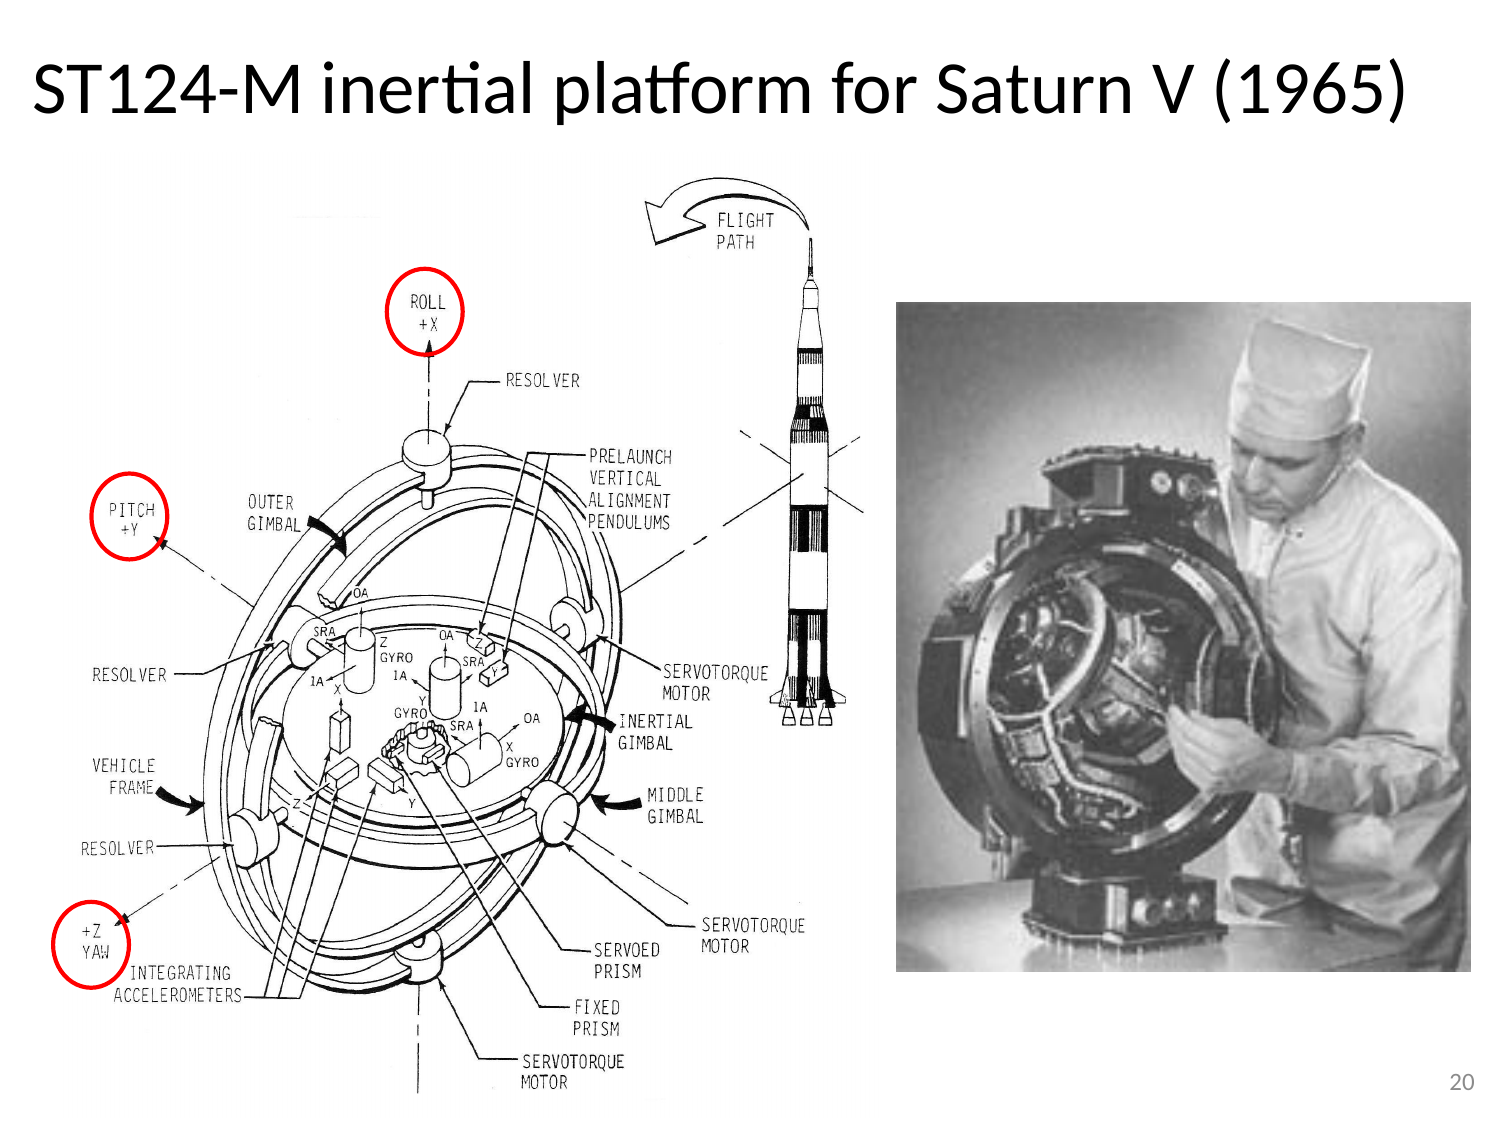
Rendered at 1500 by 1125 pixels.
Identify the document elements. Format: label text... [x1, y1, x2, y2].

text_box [52, 152, 880, 1118]
picture [895, 302, 1471, 973]
title ST124-M inertial platform for Saturn V (1965) [17, 30, 1483, 138]
slide_number 19 [1139, 1050, 1490, 1111]
